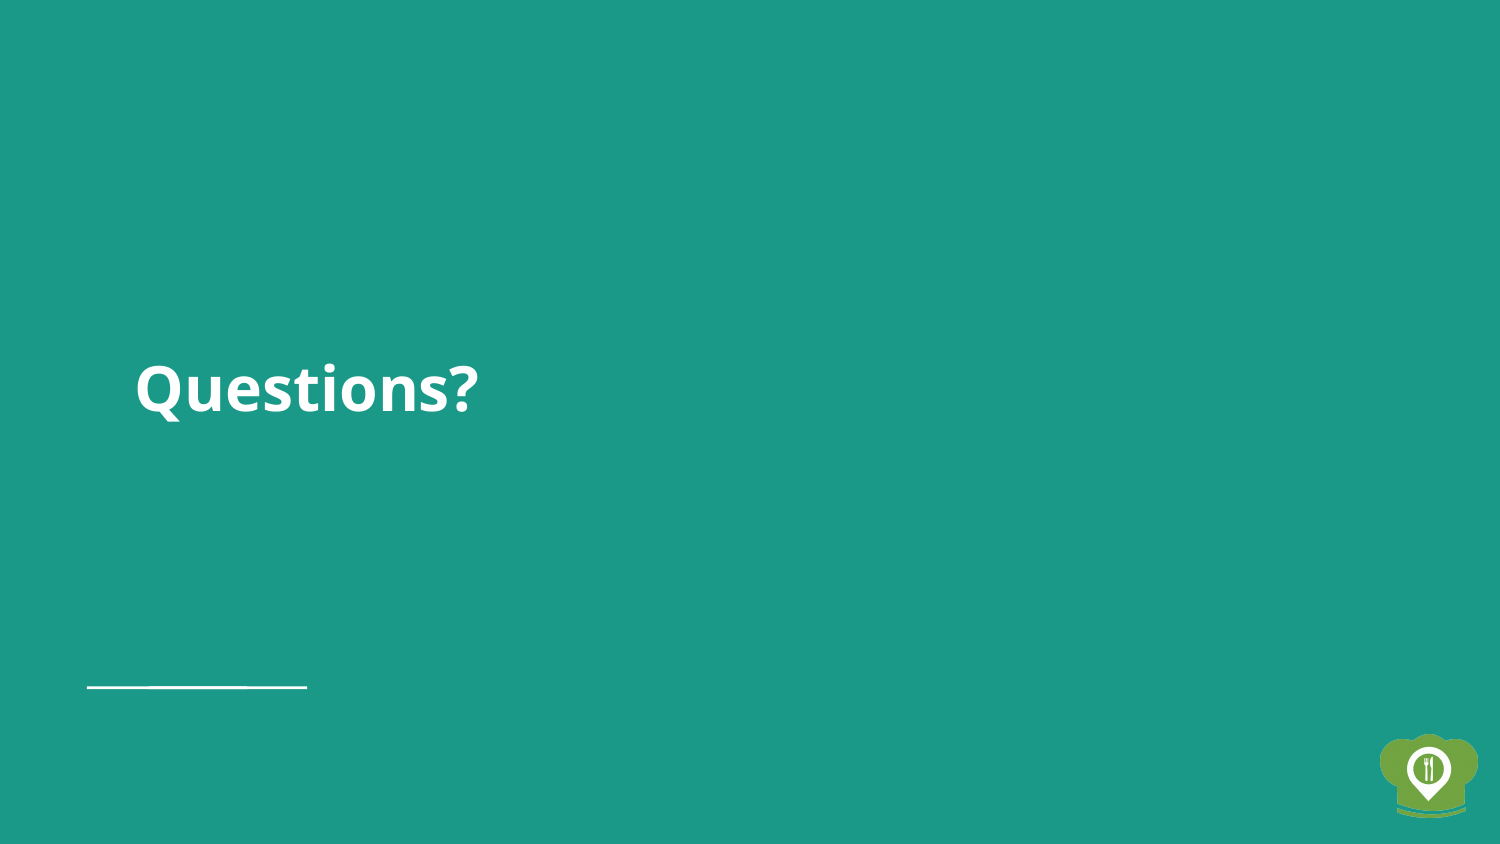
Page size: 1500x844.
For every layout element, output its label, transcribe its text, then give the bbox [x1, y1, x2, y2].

title Questions? [119, 141, 1272, 632]
picture [1380, 734, 1479, 818]
